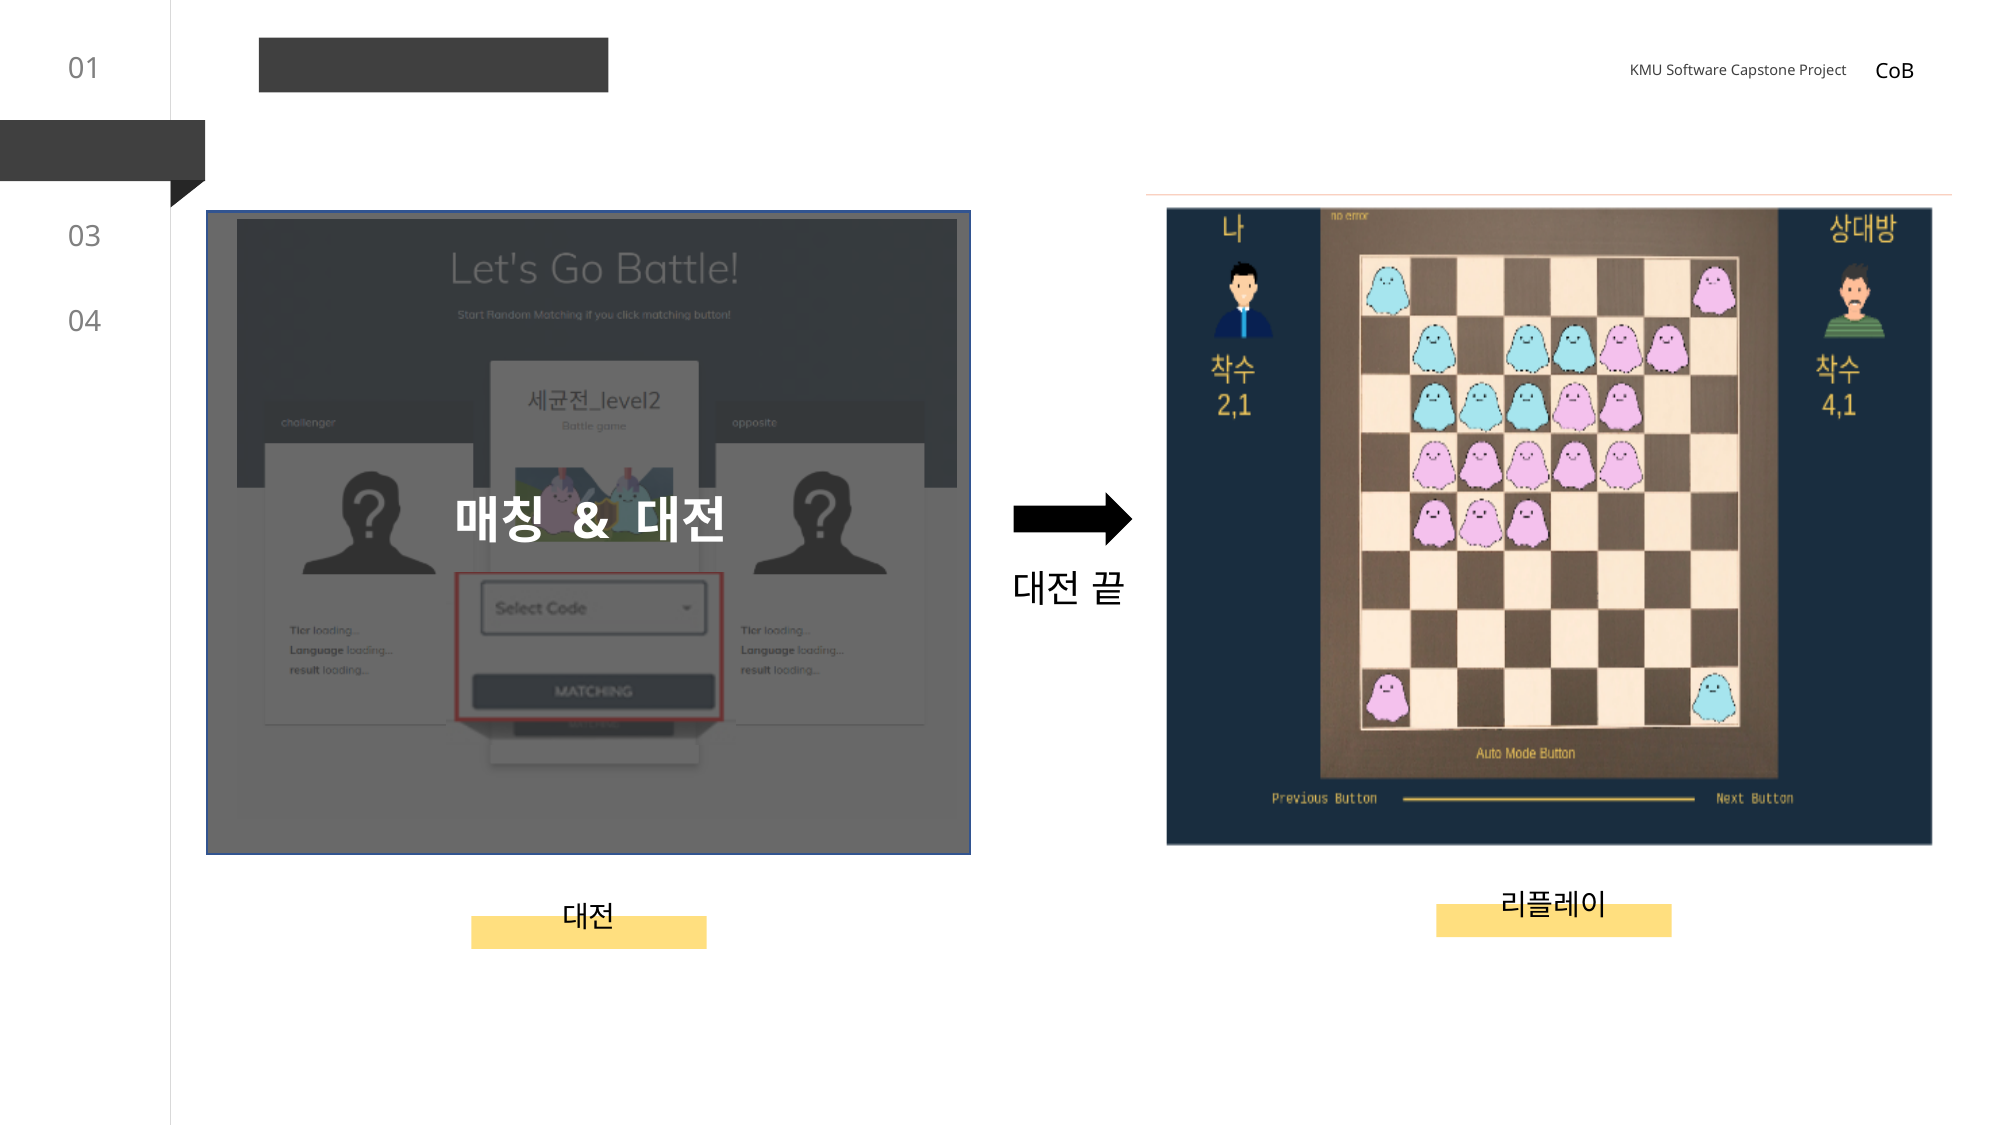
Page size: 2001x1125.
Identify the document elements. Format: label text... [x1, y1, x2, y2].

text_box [0, 120, 206, 208]
text_box 리플레이 [1476, 878, 1632, 929]
picture [237, 219, 957, 819]
text_box [1012, 489, 1134, 549]
text_box [206, 210, 971, 855]
text_box 대전 [511, 890, 667, 941]
text_box 수행 내용 : 대전 [258, 36, 609, 86]
picture [1145, 194, 1952, 865]
text_box 01 [53, 41, 117, 92]
text_box KMU Software Capstone Project [1614, 53, 1843, 86]
text_box CoB [1843, 50, 1947, 90]
text_box 대전 끝 [974, 558, 1145, 618]
text_box [470, 915, 708, 950]
text_box [1435, 903, 1673, 938]
text_box 03 [53, 210, 117, 260]
text_box 04 [53, 294, 117, 345]
text_box [258, 86, 609, 93]
